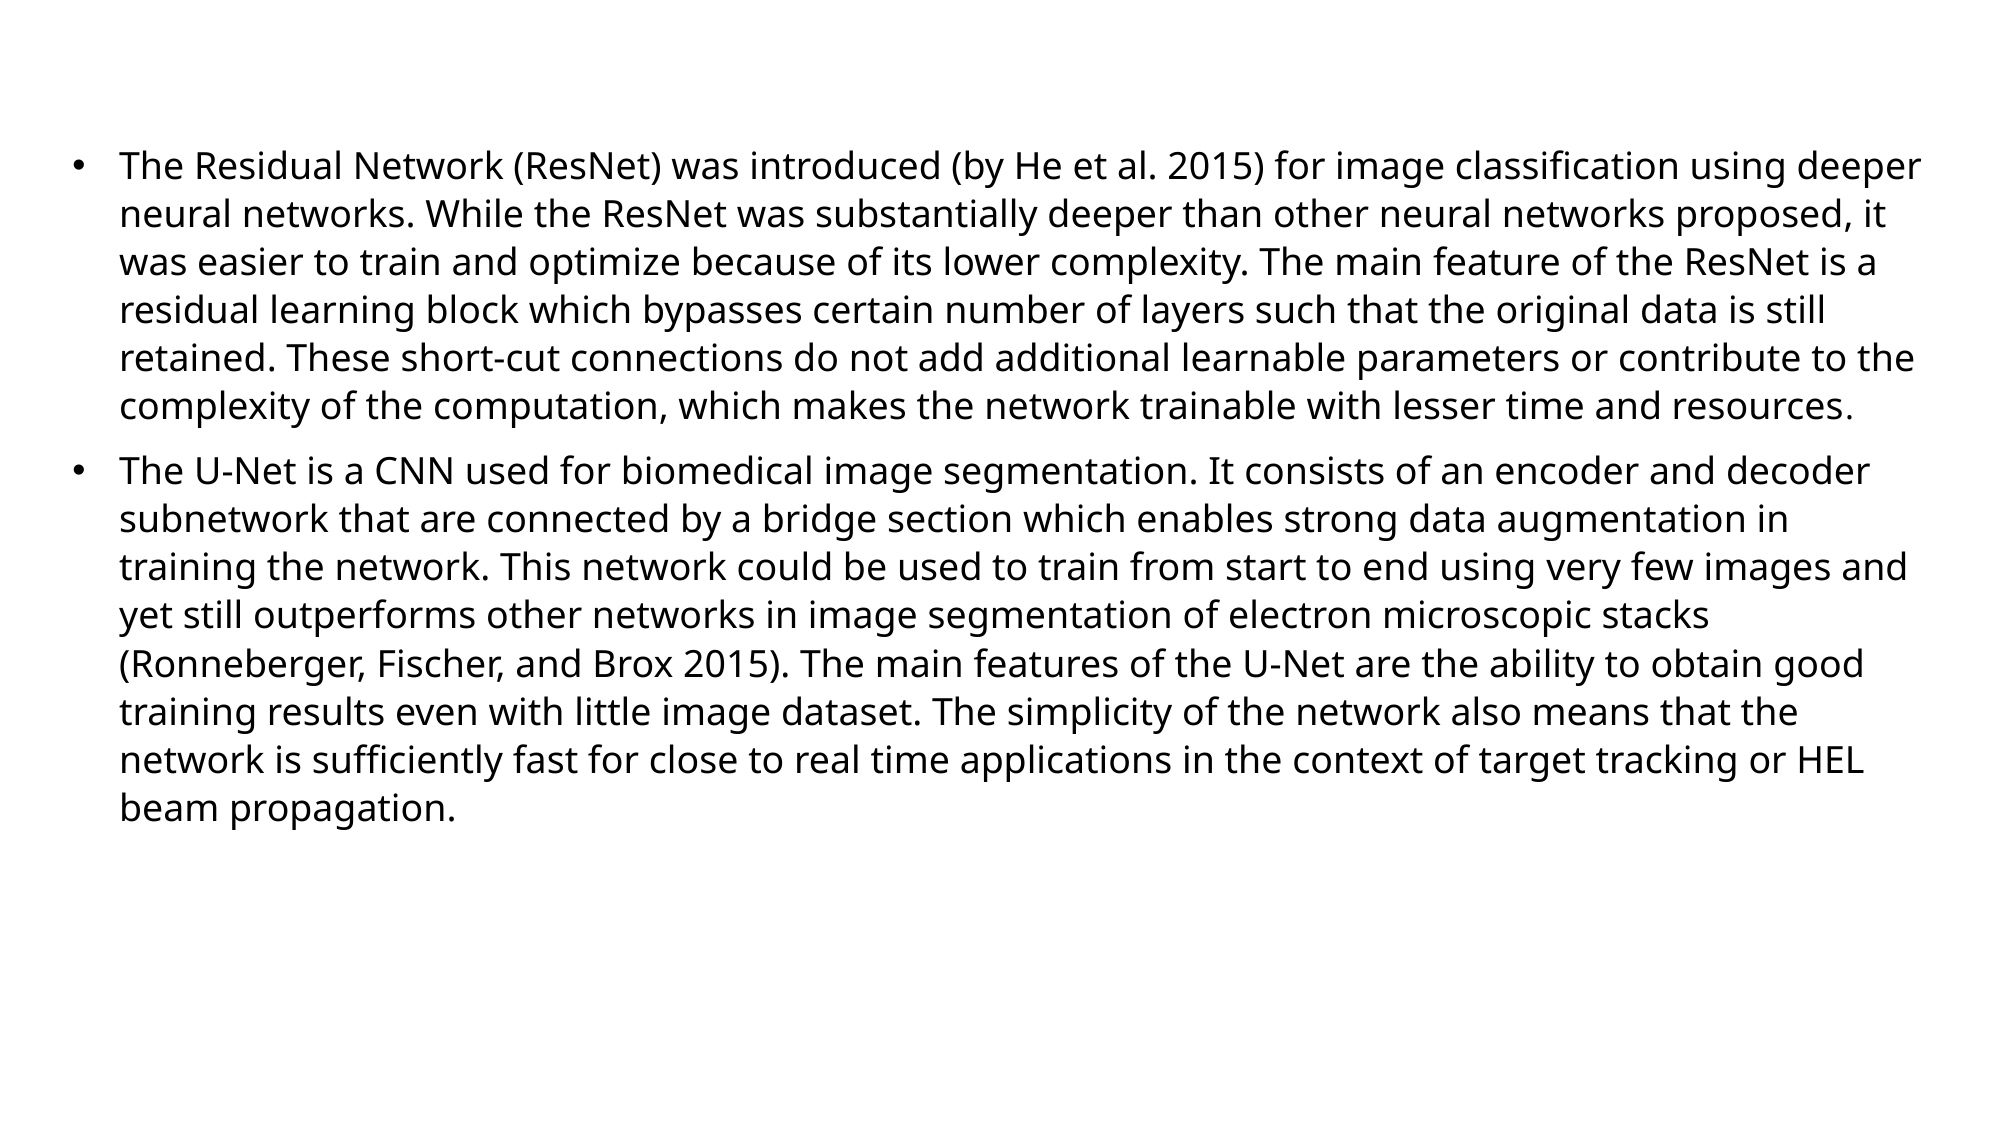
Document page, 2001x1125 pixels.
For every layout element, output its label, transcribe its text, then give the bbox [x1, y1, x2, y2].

text_box The Residual Network (ResNet) was introduced (by He et al. 2015) for image classification using deeper neural networks. While the ResNet was substantially deeper than other neural networks proposed, it was easier to train and optimize because of its lower complexity. The main feature of the ResNet is a residual learning block which bypasses certain number of layers such that the original data is still retained. These short-cut connections do not add additional learnable parameters or contribute to the complexity of the computation, which makes the network trainable with lesser time and resources. The U-Net is a CNN used for biomedical image segmentation. It consists of an encoder and decoder subnetwork that are connected by a bridge section which enables strong data augmentation in training the network. This network could be used to train from start to end using very few images and yet still outperforms other networks in image segmentation of electron microscopic stacks (Ronneberger, Fischer, and Brox 2015). The main features of the U-Net are the ability to obtain good training results even with little image dataset. The simplicity of the network also means that the network is sufficiently fast for close to real time applications in the context of target tracking or HEL beam propagation. [57, 131, 1943, 896]
